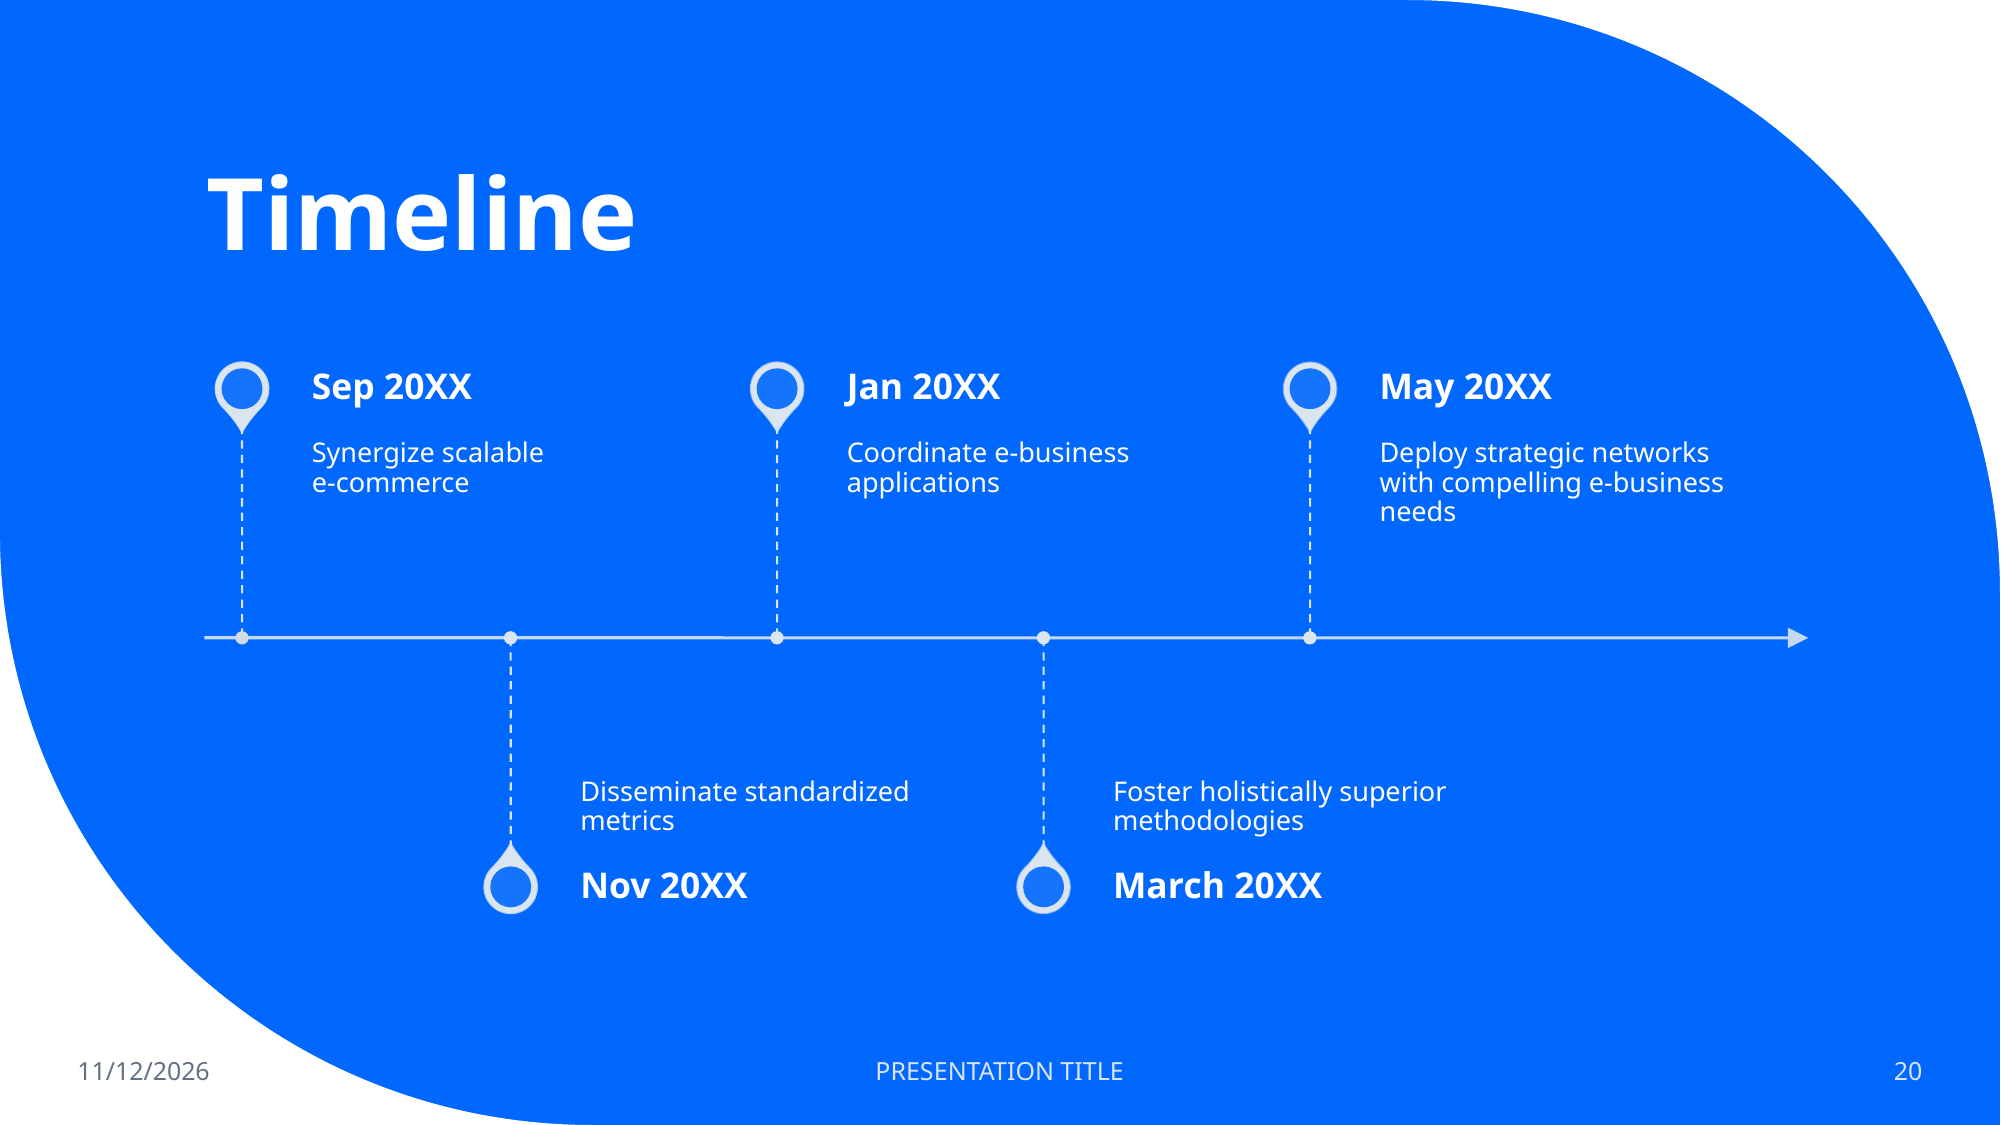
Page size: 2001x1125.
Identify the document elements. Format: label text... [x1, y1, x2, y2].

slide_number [62, 1042, 342, 1103]
footer PRESENTATION TITLE [662, 1042, 1338, 1103]
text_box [204, 279, 1809, 996]
slide_number 20 [1665, 1042, 1938, 1103]
title Timeline [191, 62, 1796, 280]
